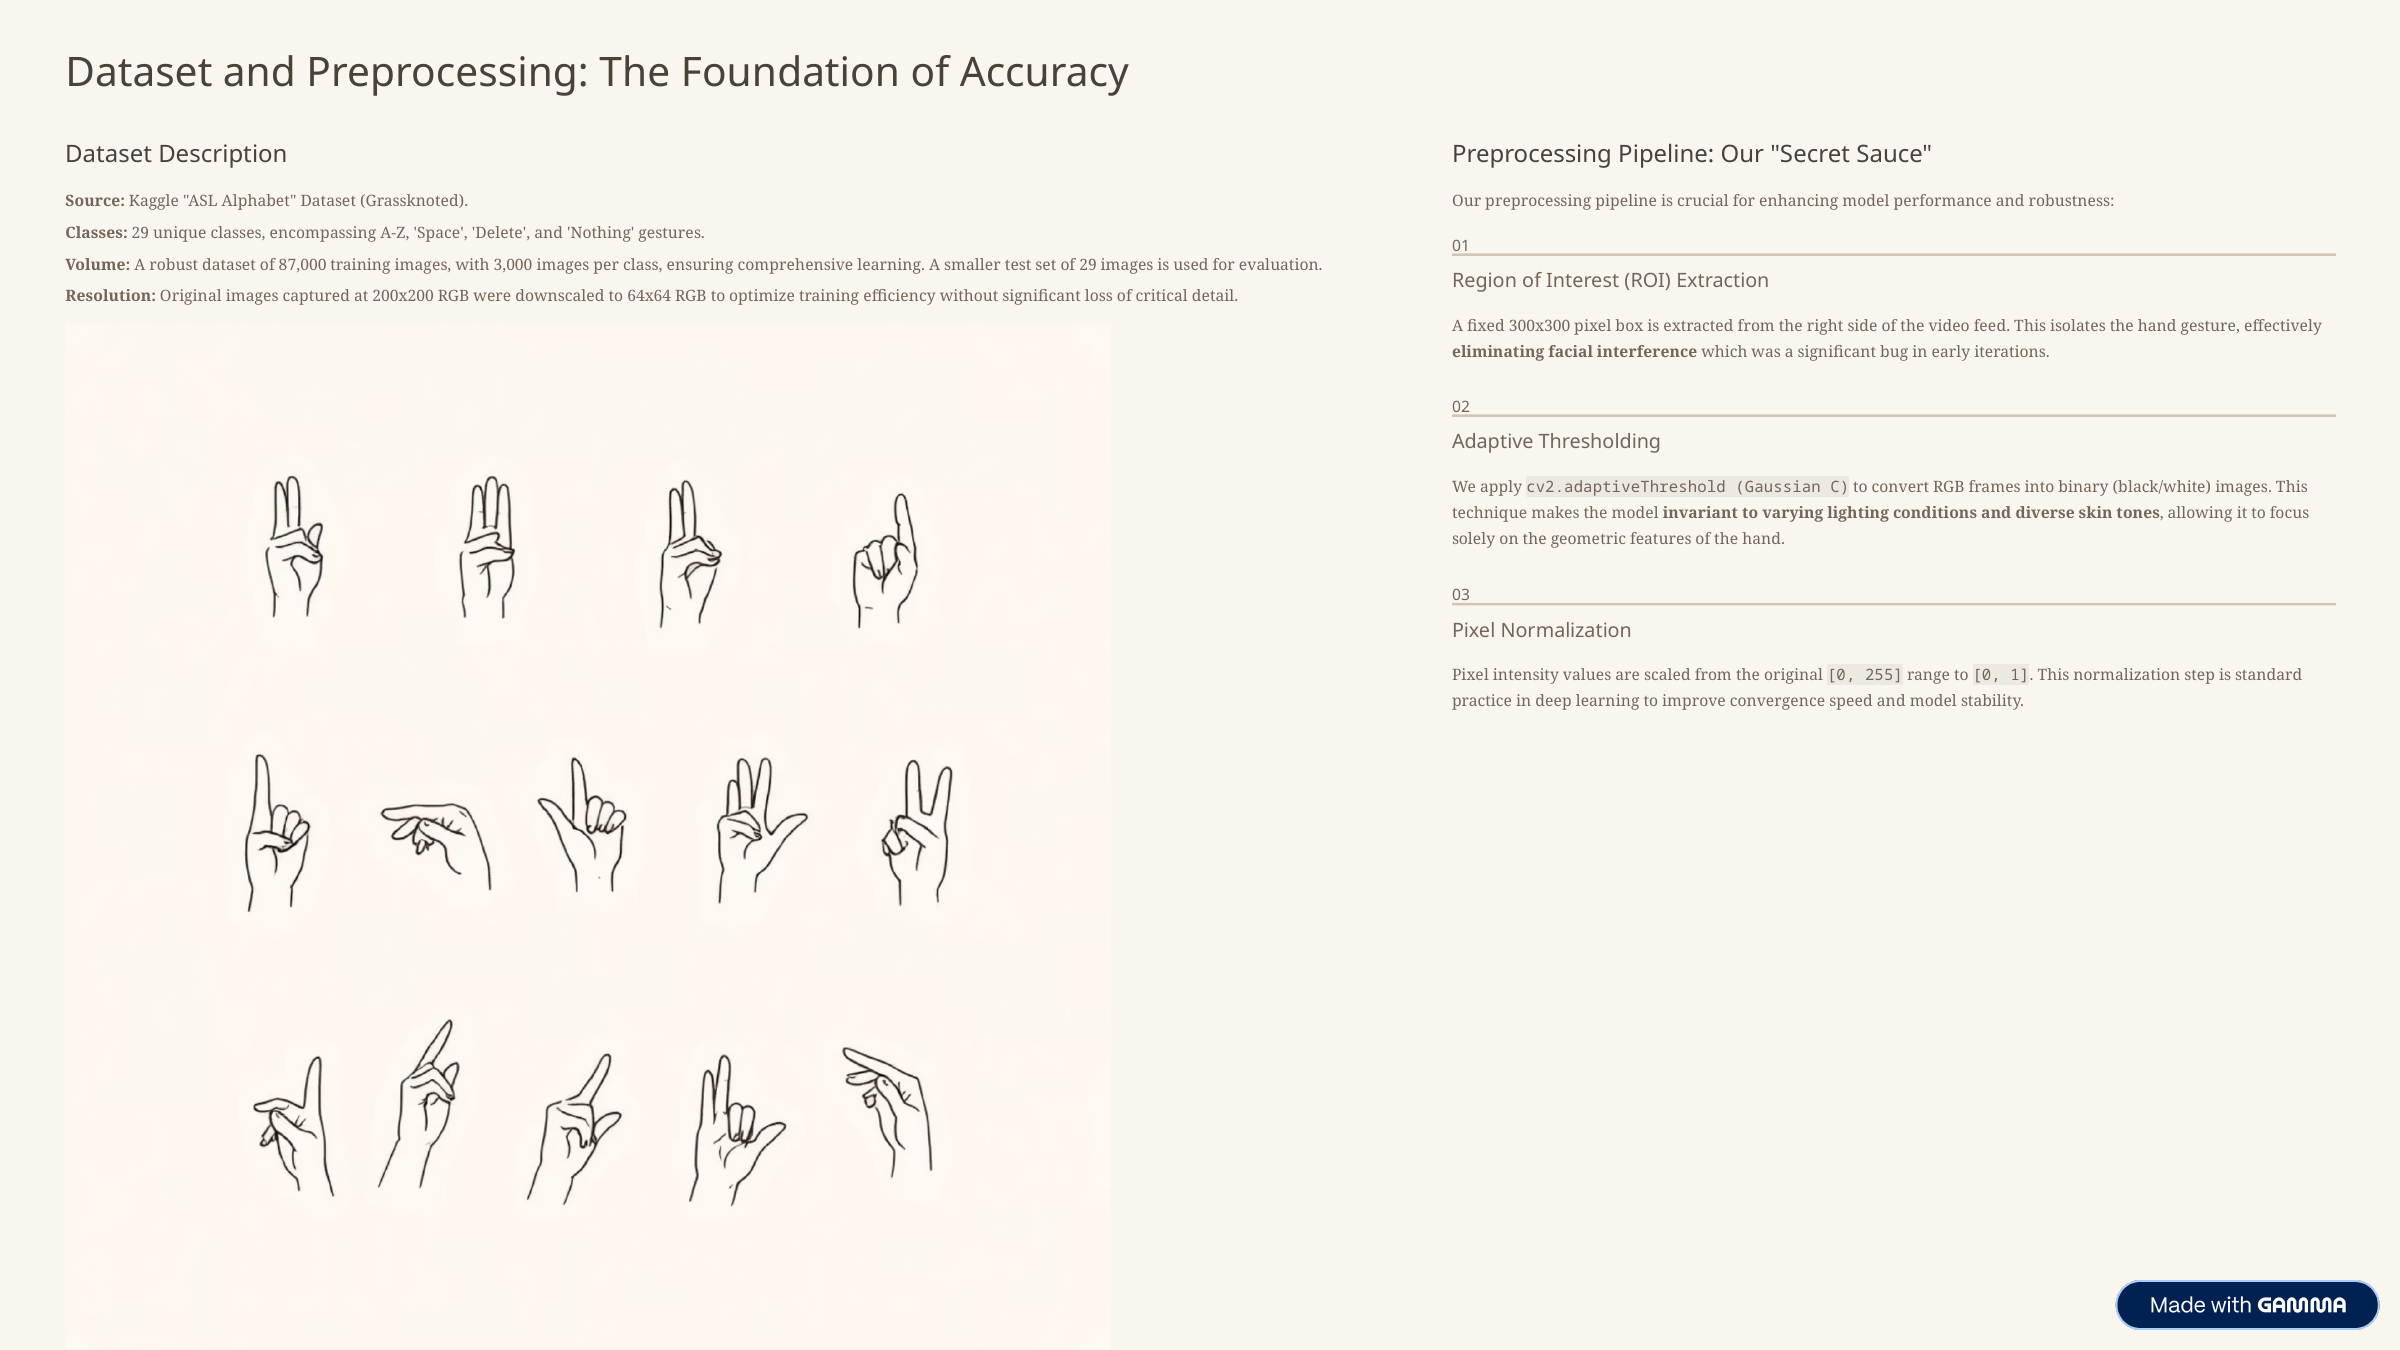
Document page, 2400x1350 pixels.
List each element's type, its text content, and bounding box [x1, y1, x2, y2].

text_box Dataset and Preprocessing: The Foundation of Accuracy [65, 44, 1190, 96]
text_box 02 [1452, 389, 1469, 410]
text_box Dataset Description [65, 136, 311, 168]
text_box Source: Kaggle "ASL Alphabet" Dataset (Grassknoted). [65, 183, 1411, 210]
text_box 03 [1452, 577, 1469, 598]
text_box 01 [1452, 228, 1469, 249]
picture [65, 323, 1111, 1350]
text_box Pixel intensity values are scaled from the original [0, 255] range to [0, 1]. This normalization step is standard practice in deep learning to improve convergence speed and model stability. [1452, 657, 2336, 712]
text_box Region of Interest (ROI) Extraction [1452, 266, 1808, 292]
text_box Classes: 29 unique classes, encompassing A-Z, 'Space', 'Delete', and 'Nothing' gestures. [65, 215, 1411, 242]
text_box Volume: A robust dataset of 87,000 training images, with 3,000 images per class, ensuring comprehensive learning. A smaller test set of 29 images is used for evaluation. [65, 247, 1411, 274]
text_box Preprocessing Pipeline: Our "Secret Sauce" [1452, 136, 1973, 168]
picture [2106, 1271, 2389, 1339]
text_box [1452, 602, 2336, 606]
text_box We apply cv2.adaptiveThreshold (Gaussian C) to convert RGB frames into binary (black/white) images. This technique makes the model invariant to varying lighting conditions and diverse skin tones, allowing it to focus solely on the geometric features of the hand. [1452, 469, 2336, 549]
text_box A fixed 300x300 pixel box is extracted from the right side of the video feed. This isolates the hand gesture, effectively eliminating facial interference which was a significant bug in early iterations. [1452, 308, 2336, 361]
text_box Pixel Normalization [1452, 616, 1657, 642]
text_box Resolution: Original images captured at 200x200 RGB were downscaled to 64x64 RGB to optimize training efficiency without significant loss of critical detail. [65, 279, 1411, 306]
text_box Adaptive Thresholding [1452, 427, 1682, 454]
text_box Our preprocessing pipeline is crucial for enhancing model performance and robustness: [1452, 183, 2336, 210]
